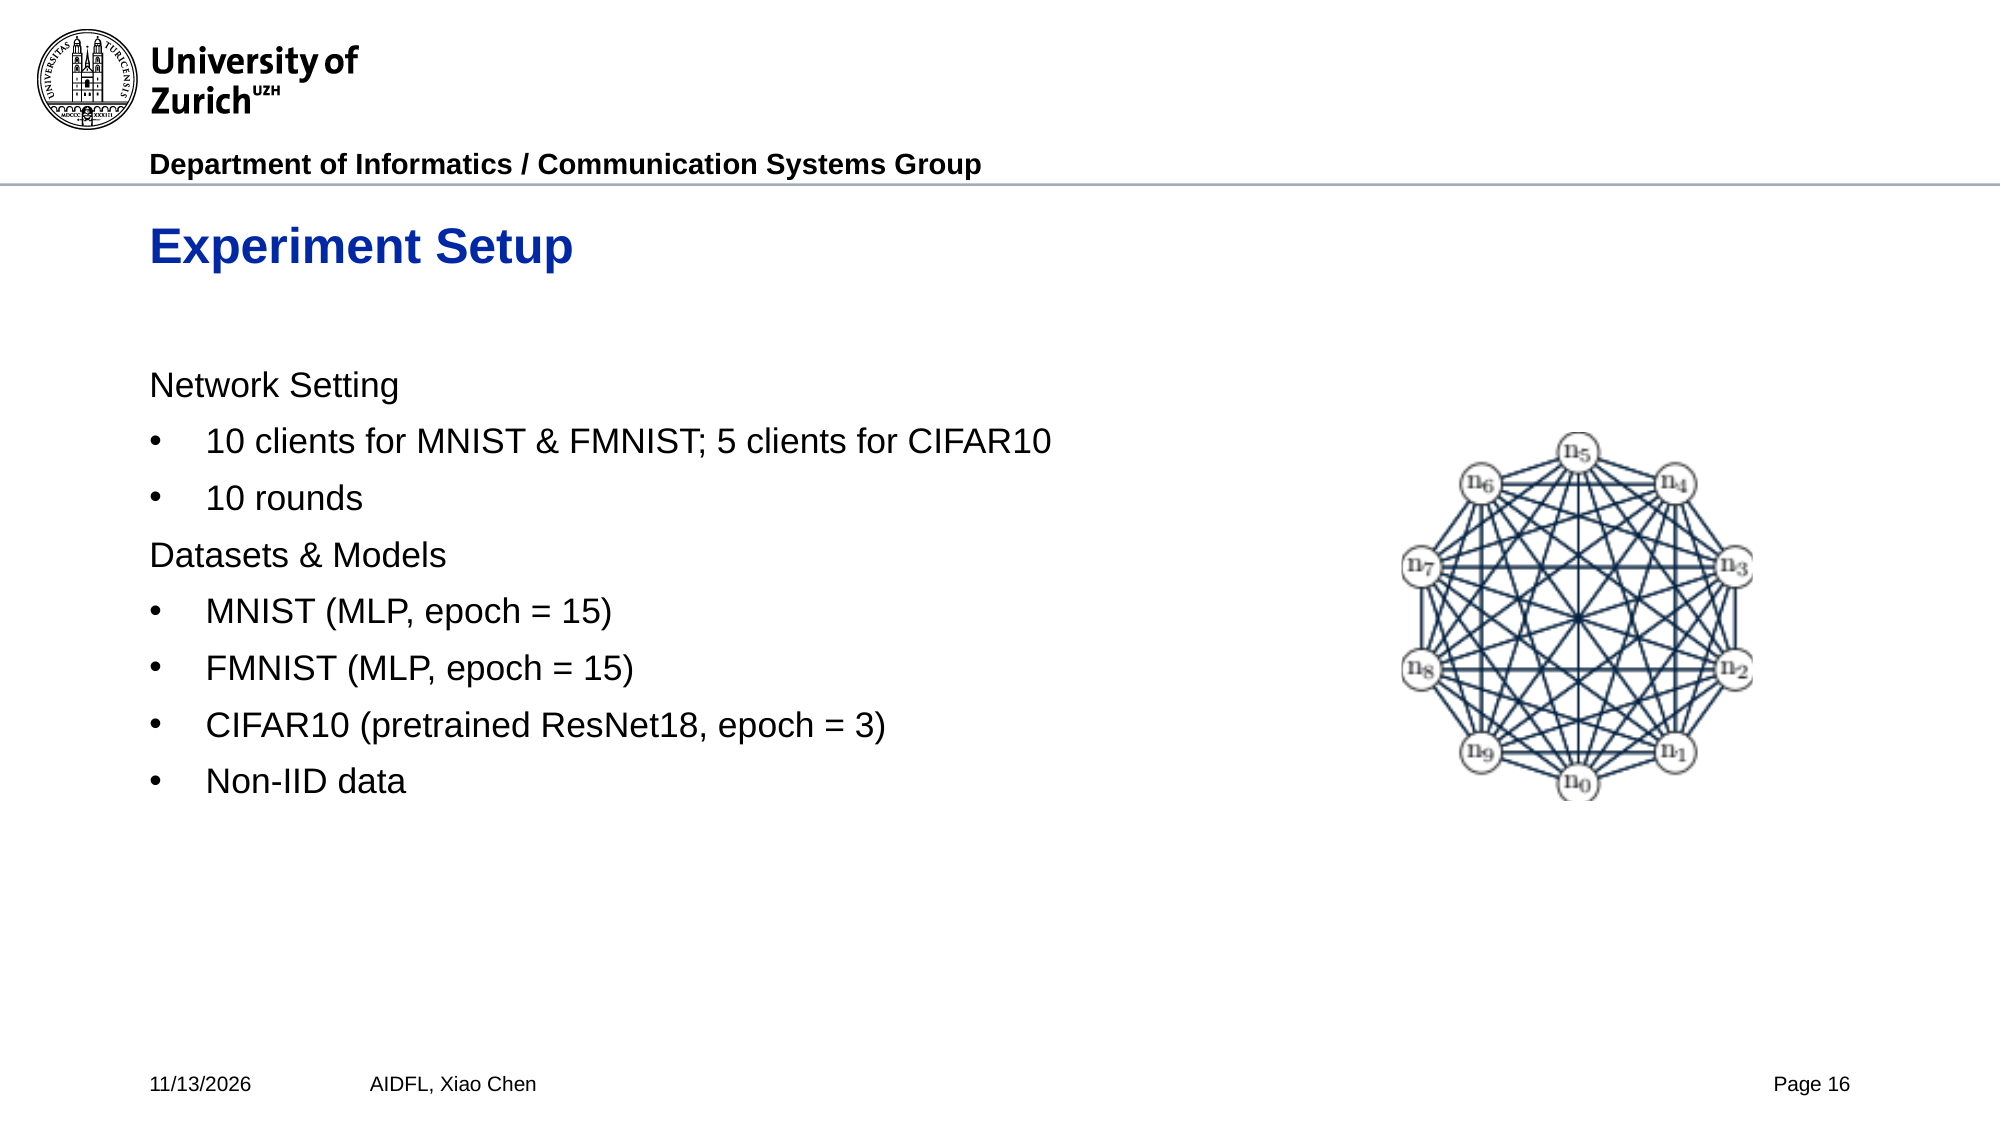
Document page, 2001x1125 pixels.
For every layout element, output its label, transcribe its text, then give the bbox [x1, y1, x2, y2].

picture [31, 23, 365, 136]
slide_number Page 16 [1714, 1070, 1851, 1106]
title Experiment Setup [149, 208, 1851, 338]
picture [1401, 432, 1753, 802]
footer AIDFL, Xiao Chen [369, 1070, 1520, 1106]
list Network Setting 10 clients for MNIST & FMNIST; 5 clients for CIFAR10 10 rounds Datasets & Models MNIST (MLP, epoch = 15) FMNIST (MLP, epoch = 15) CIFAR10 (pretrained ResNet18, epoch = 3) Non-IID data [149, 361, 1851, 1000]
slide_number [149, 1070, 354, 1106]
